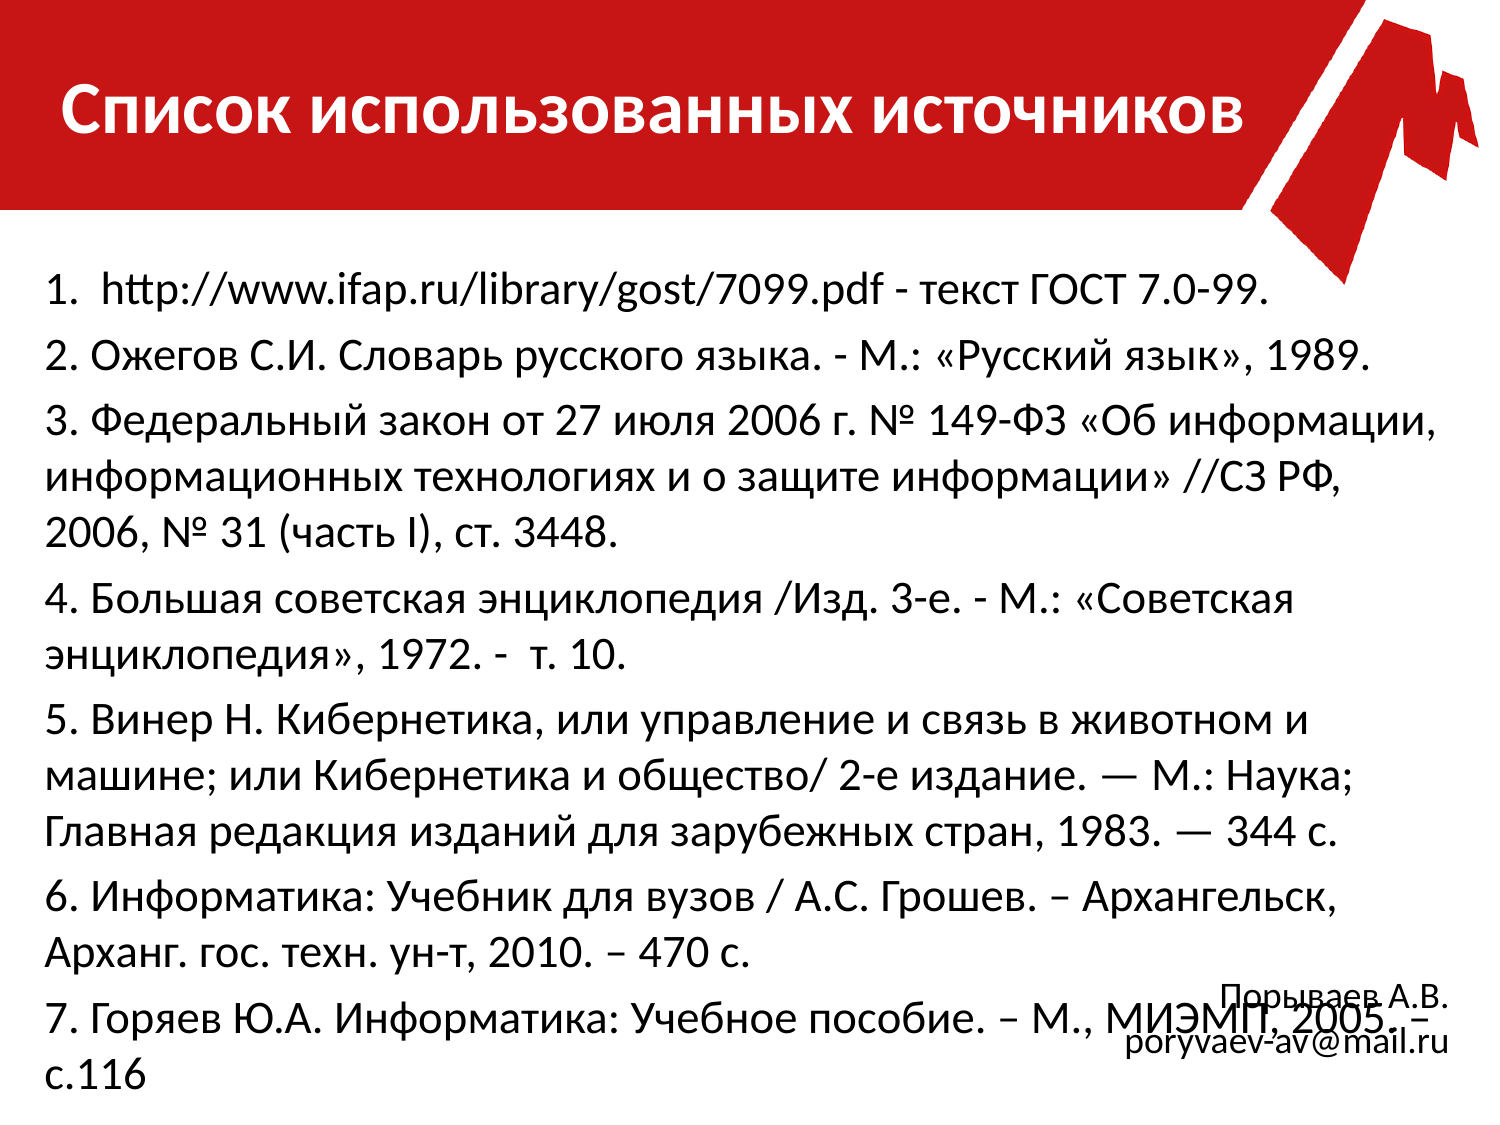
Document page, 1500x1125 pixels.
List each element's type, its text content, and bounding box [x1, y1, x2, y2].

text_box Порываев А.В. poryvaev-av@mail.ru [714, 1022, 1465, 1069]
picture [0, 0, 1500, 1013]
list 1. http://www.ifap.ru/library/gost/7099.pdf - текст ГОСТ 7.0-99. 2. Ожегов С.И. Словарь русского языка. - М.: «Русский язык», 1989. 3. Федеральный закон от 27 июля 2006 г. № 149-ФЗ «Об информации, информационных технологиях и о защите информации» //СЗ РФ, 2006, № 31 (часть I), ст. 3448. 4. Большая советская энциклопедия /Изд. 3-е. - М.: «Советская энциклопедия», 1972. - т. 10. 5. Винер Н. Кибернетика, или управление и связь в животном и машине; или Кибернетика и общество/ 2-е издание. — М.: Наука; Главная редакция изданий для зарубежных стран, 1983. — 344 с. 6. Информатика: Учебник для вузов / А.С. Грошев. – Архангельск, Арханг. гос. техн. ун-т, 2010. – 470 с. 7. Горяев Ю.А. Информатика: Учебное пособие. – М., МИЭМП, 2005. – с.116 [29, 1022, 1471, 1116]
